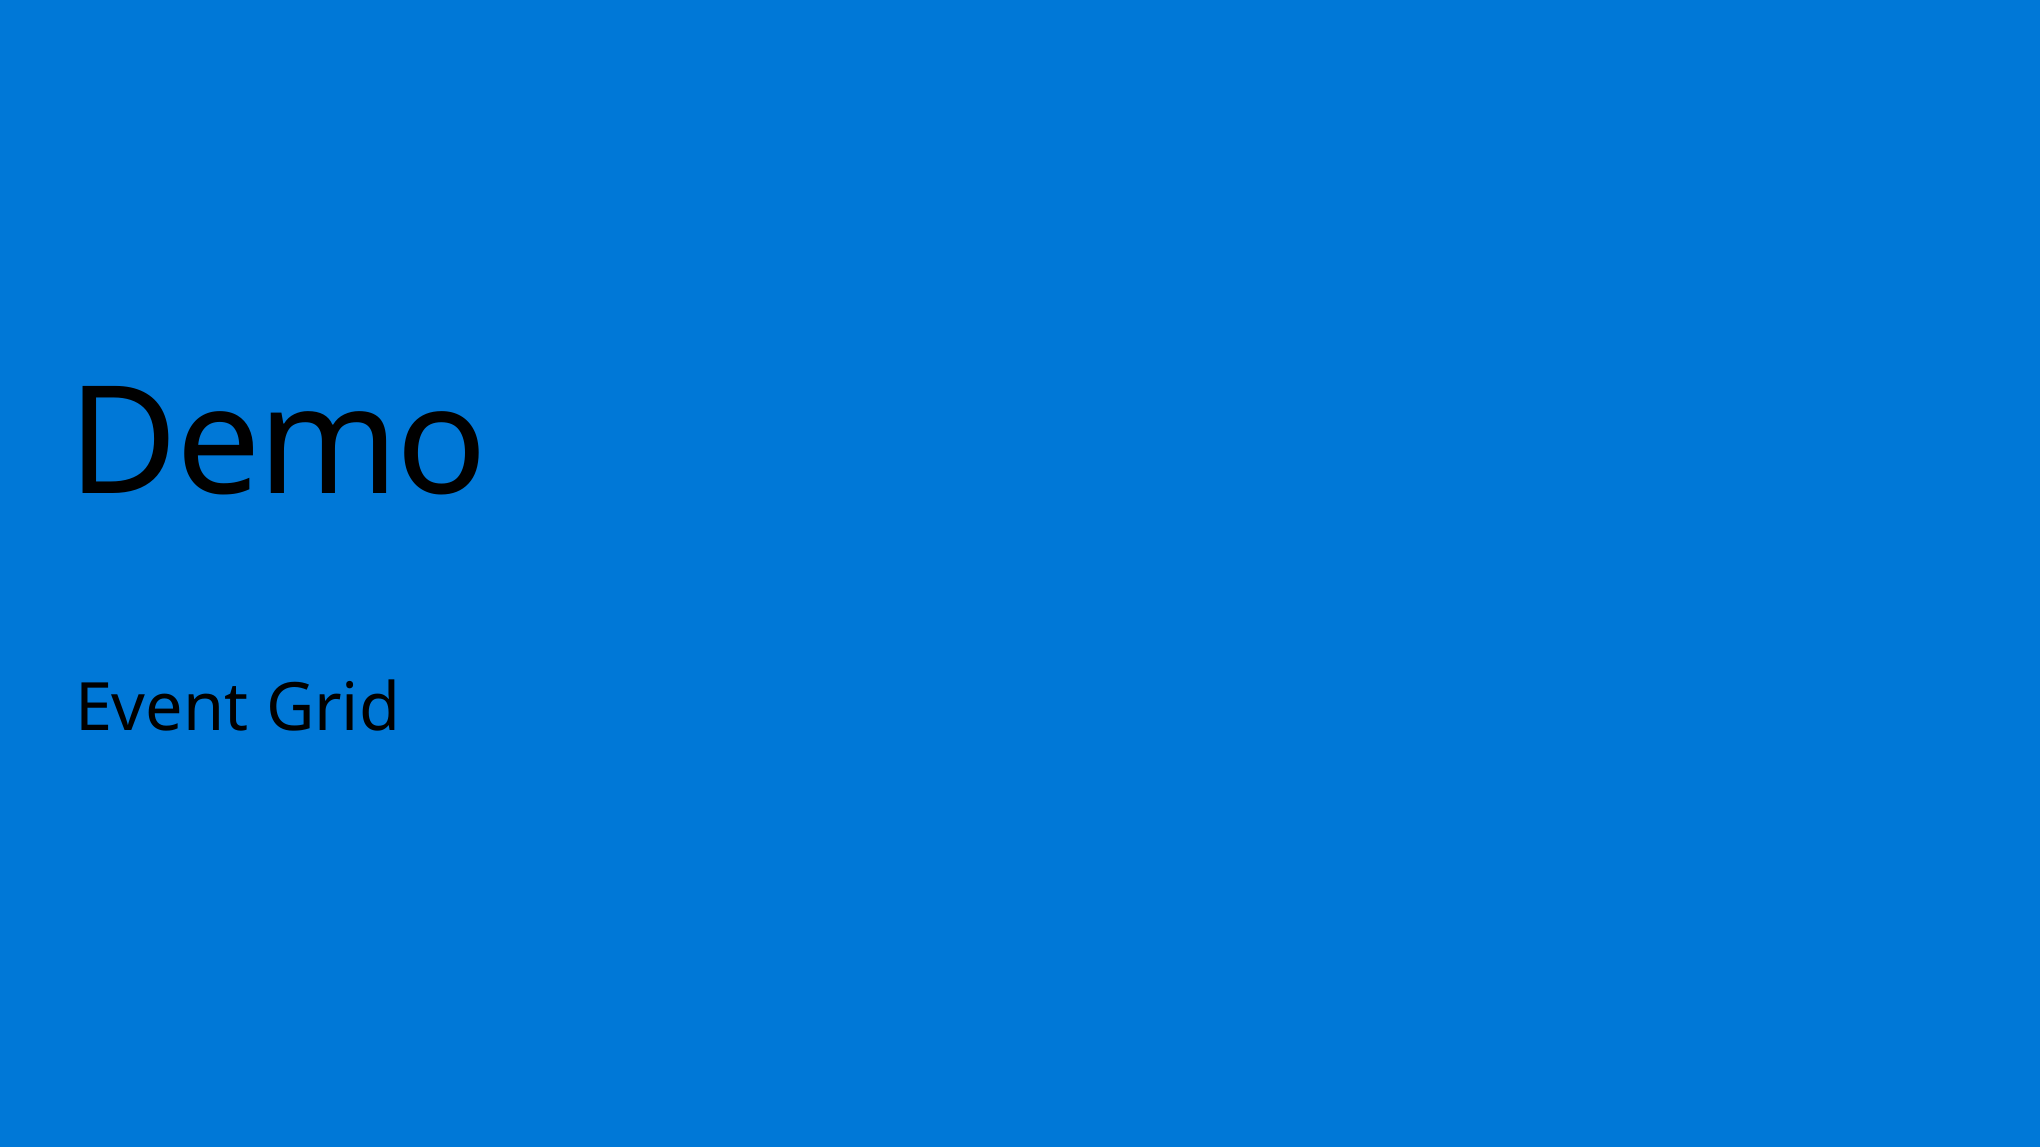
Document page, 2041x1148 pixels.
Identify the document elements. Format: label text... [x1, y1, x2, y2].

list Event Grid [45, 648, 1696, 770]
title Demo [45, 348, 1695, 543]
